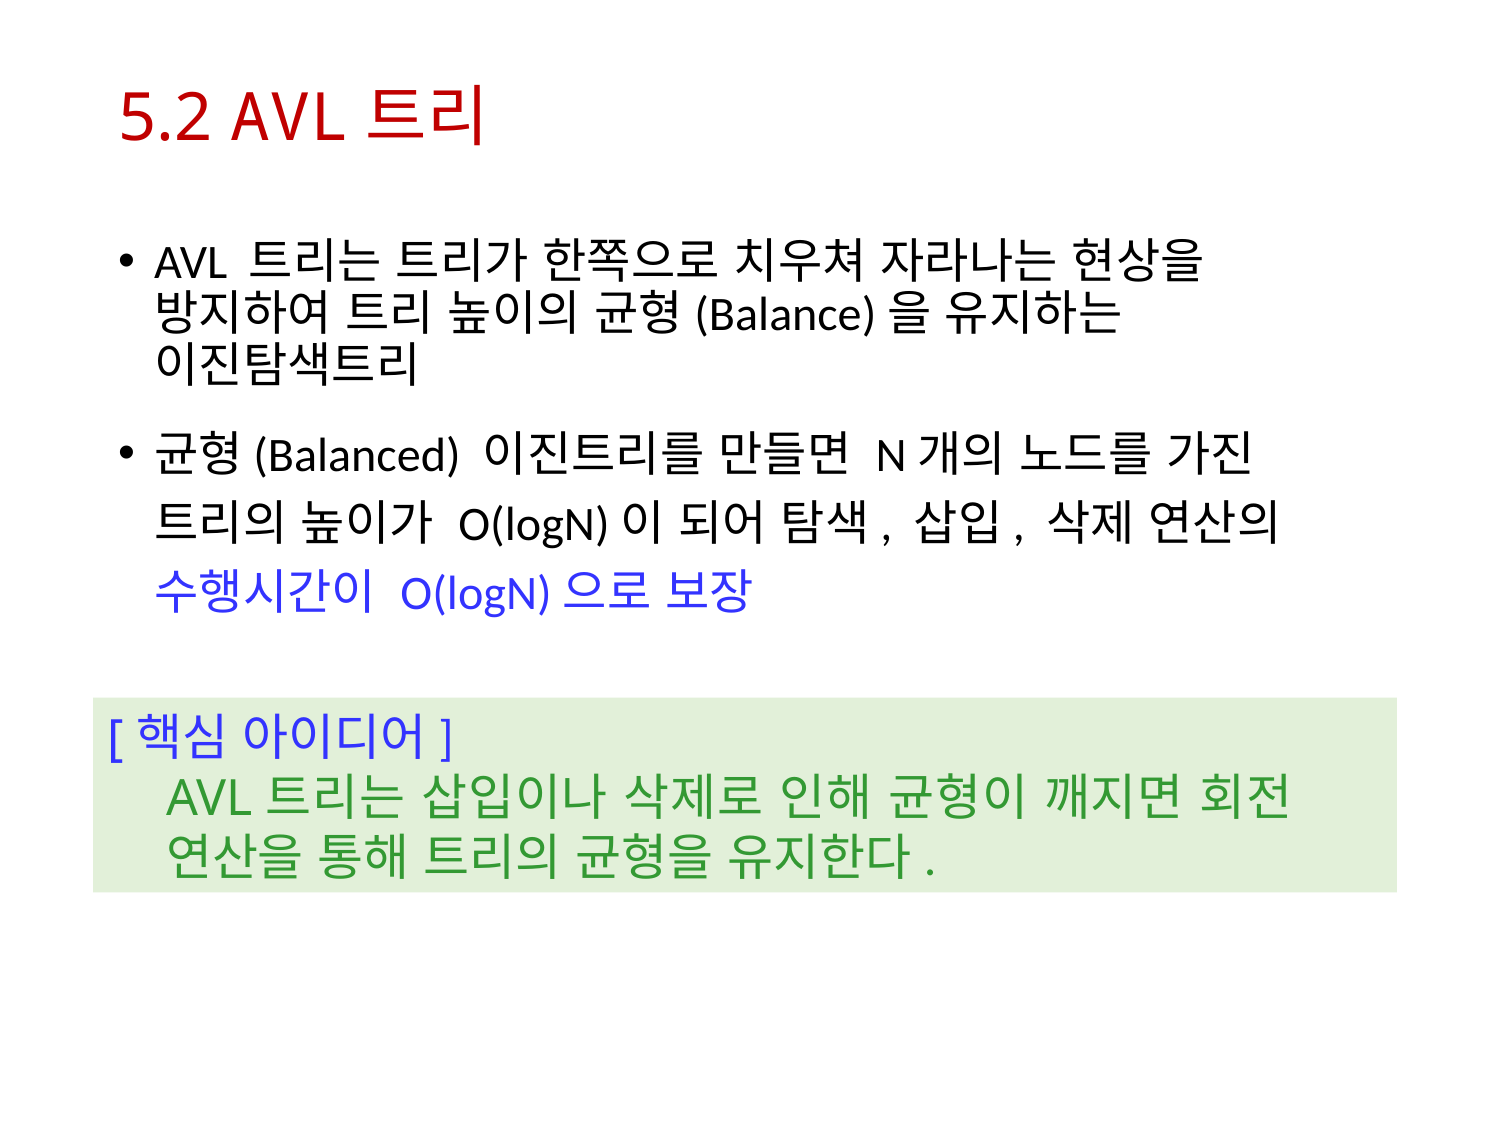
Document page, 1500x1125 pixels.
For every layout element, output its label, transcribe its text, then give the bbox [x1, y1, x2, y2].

title 5.2 AVL트리 [103, 77, 1397, 160]
list AVL 트리는 트리가 한쪽으로 치우쳐 자라나는 현상을 방지하여 트리 높이의 균형(Balance)을 유지하는 이진탐색트리 균형(Balanced) 이진트리를 만들면 N개의 노드를 가진 트리의 높이가 O(logN)이 되어 탐색, 삽입, 삭제 연산의 수행시간이 O(logN)으로 보장 [103, 228, 1397, 629]
text_box [핵심 아이디어] AVL트리는 삽입이나 삭제로 인해 균형이 깨지면 회전 연산을 통해 트리의 균형을 유지한다. [93, 697, 1397, 893]
